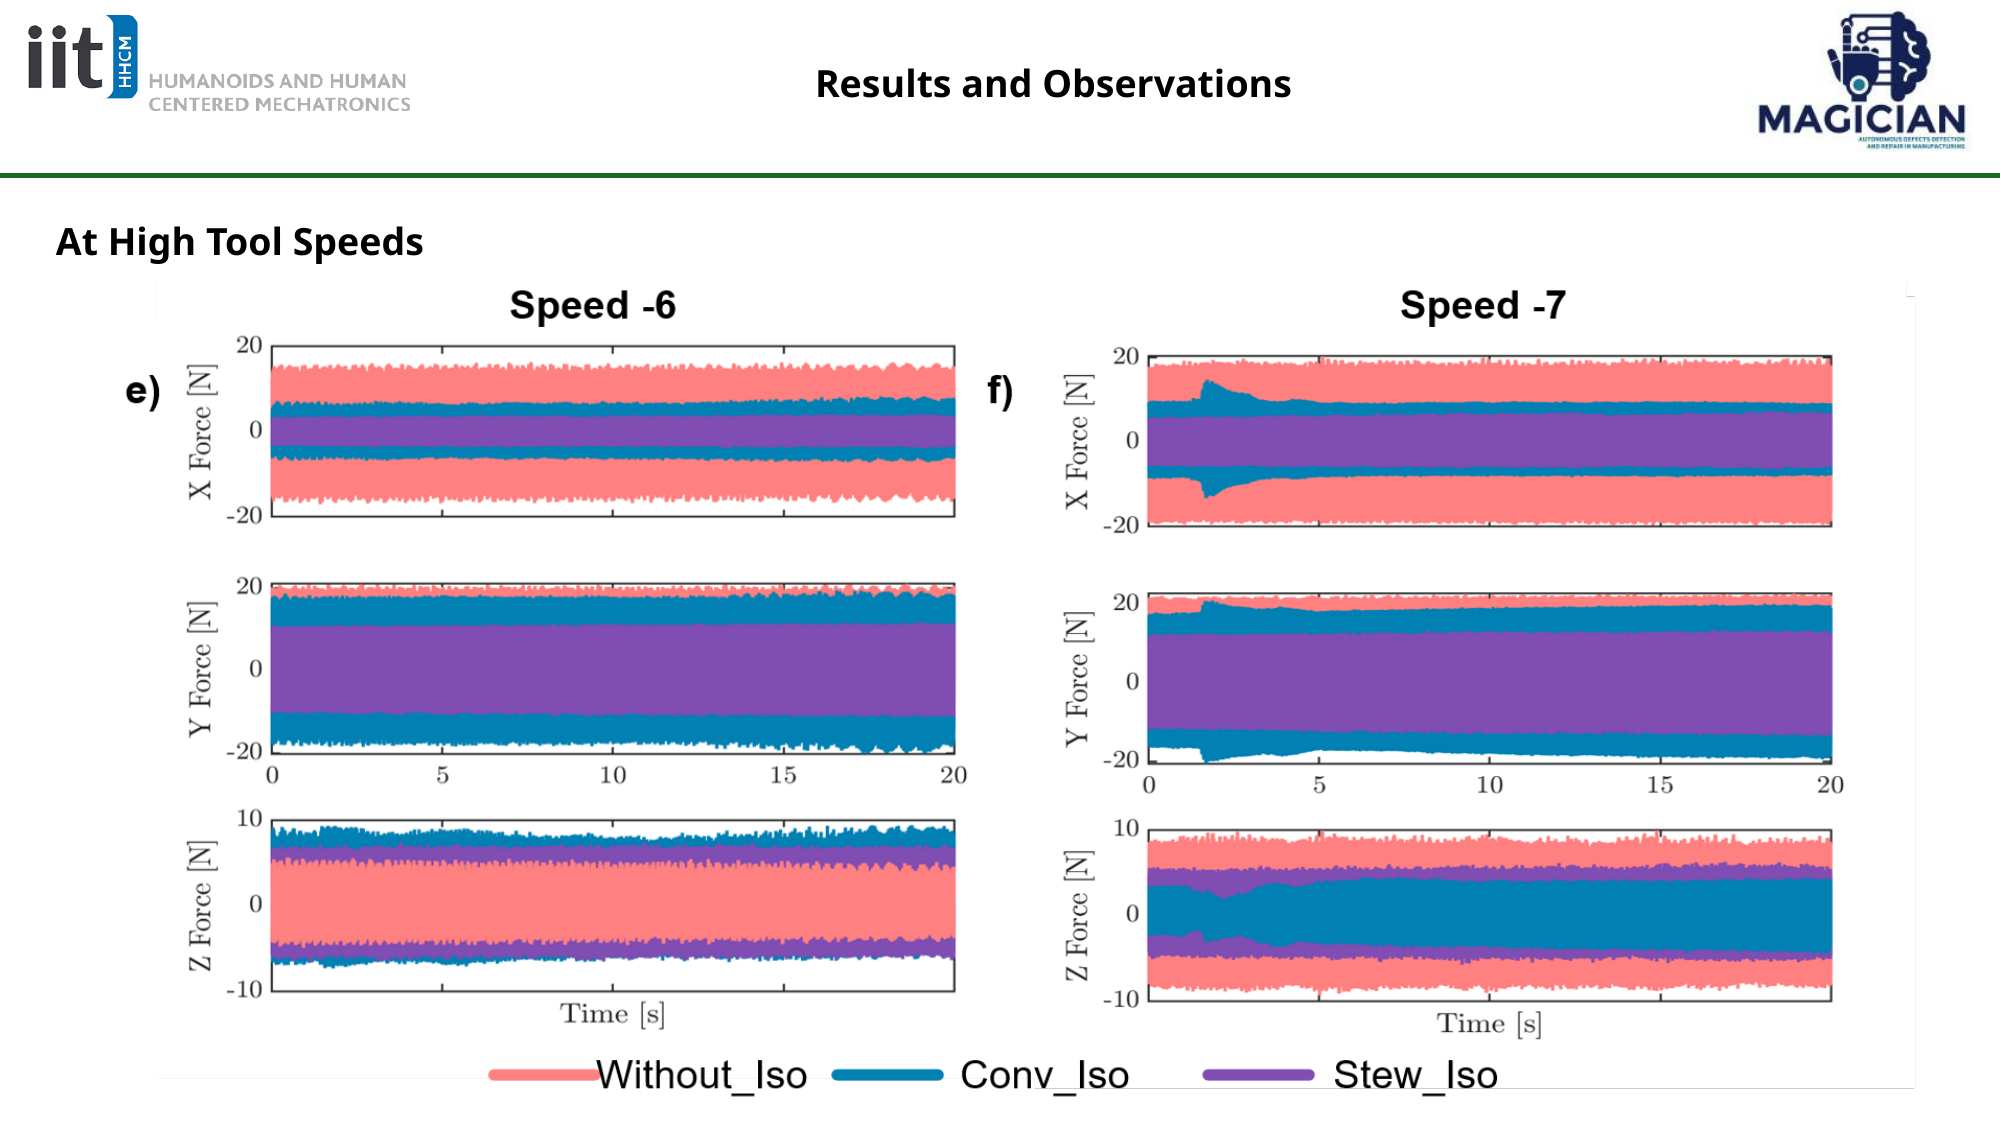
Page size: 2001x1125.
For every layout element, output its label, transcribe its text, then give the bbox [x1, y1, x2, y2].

text_box At High Tool Speeds [41, 210, 735, 271]
picture [18, 14, 410, 112]
text_box Results and Observations [585, 52, 1523, 112]
picture [1743, 0, 1982, 154]
picture [86, 282, 1934, 1125]
